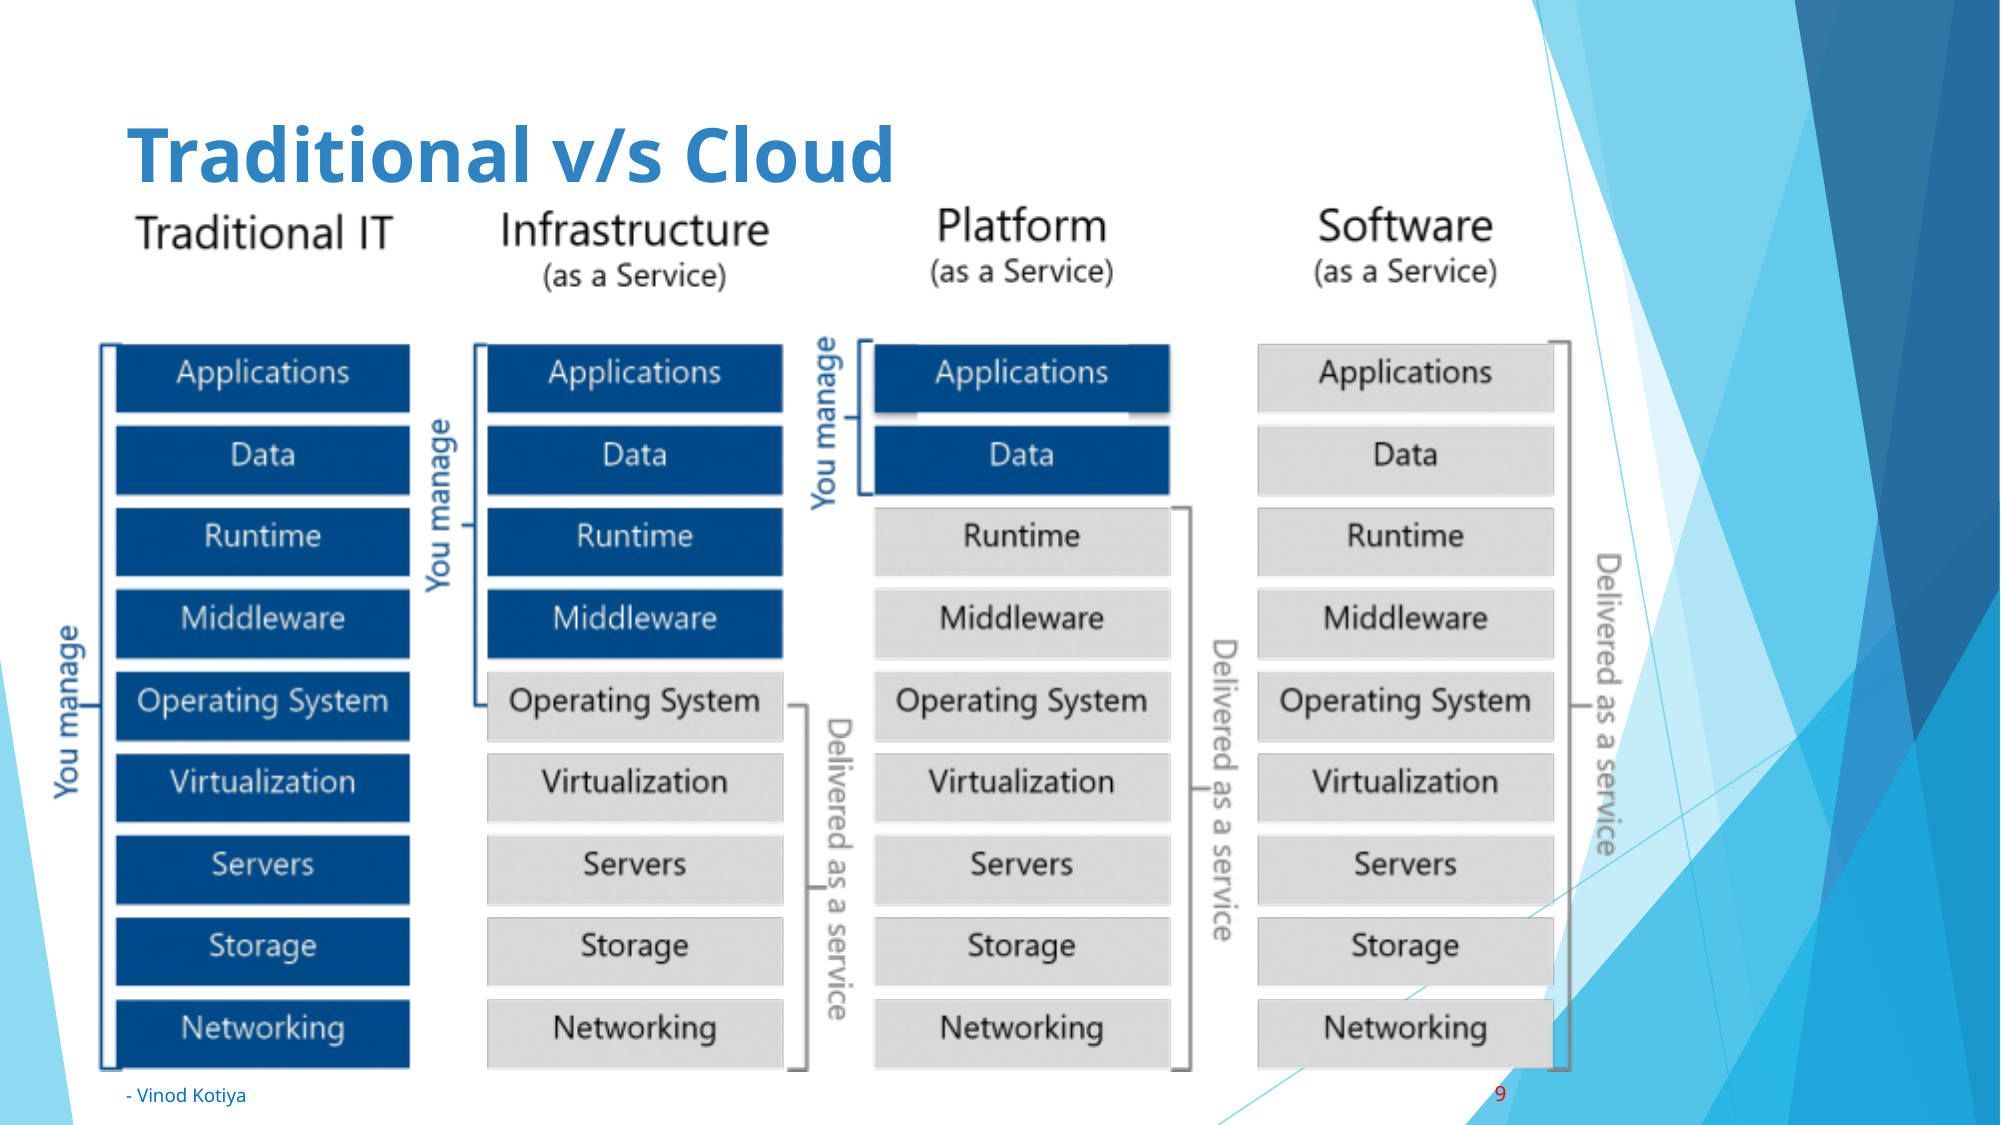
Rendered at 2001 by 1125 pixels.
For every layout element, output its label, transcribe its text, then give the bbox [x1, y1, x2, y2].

title Traditional v/s Cloud [111, 99, 1522, 175]
picture [31, 177, 1649, 1072]
footer - Vinod Kotiya [111, 1079, 1145, 1125]
slide_number 9 [1409, 1079, 1522, 1125]
